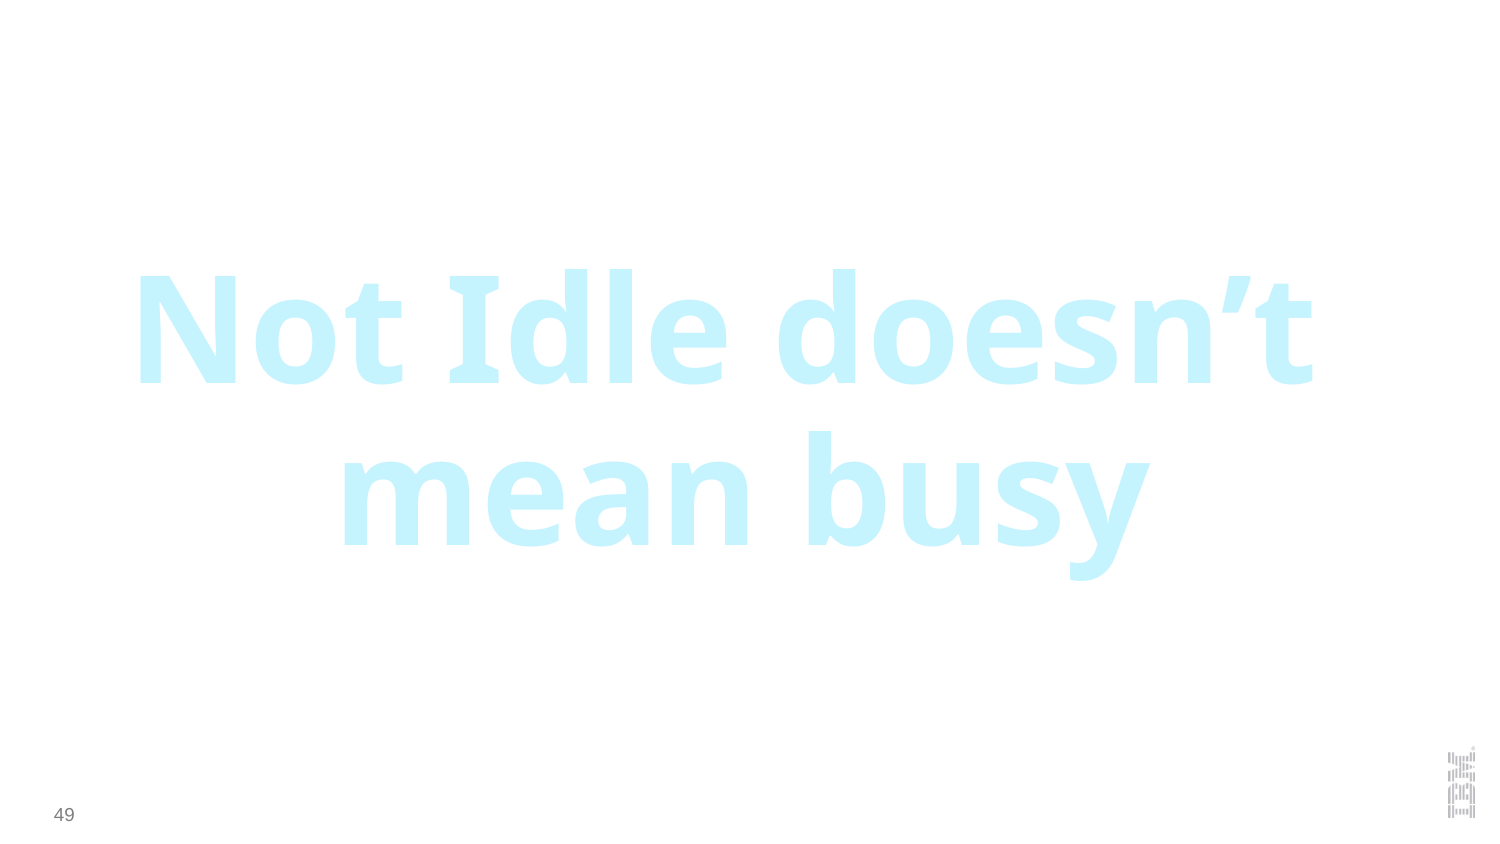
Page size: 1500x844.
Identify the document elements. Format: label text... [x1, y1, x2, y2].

slide_number 49 [53, 802, 403, 832]
text_box Not Idle doesn’t mean busy [112, 245, 1373, 585]
picture [1448, 746, 1475, 818]
